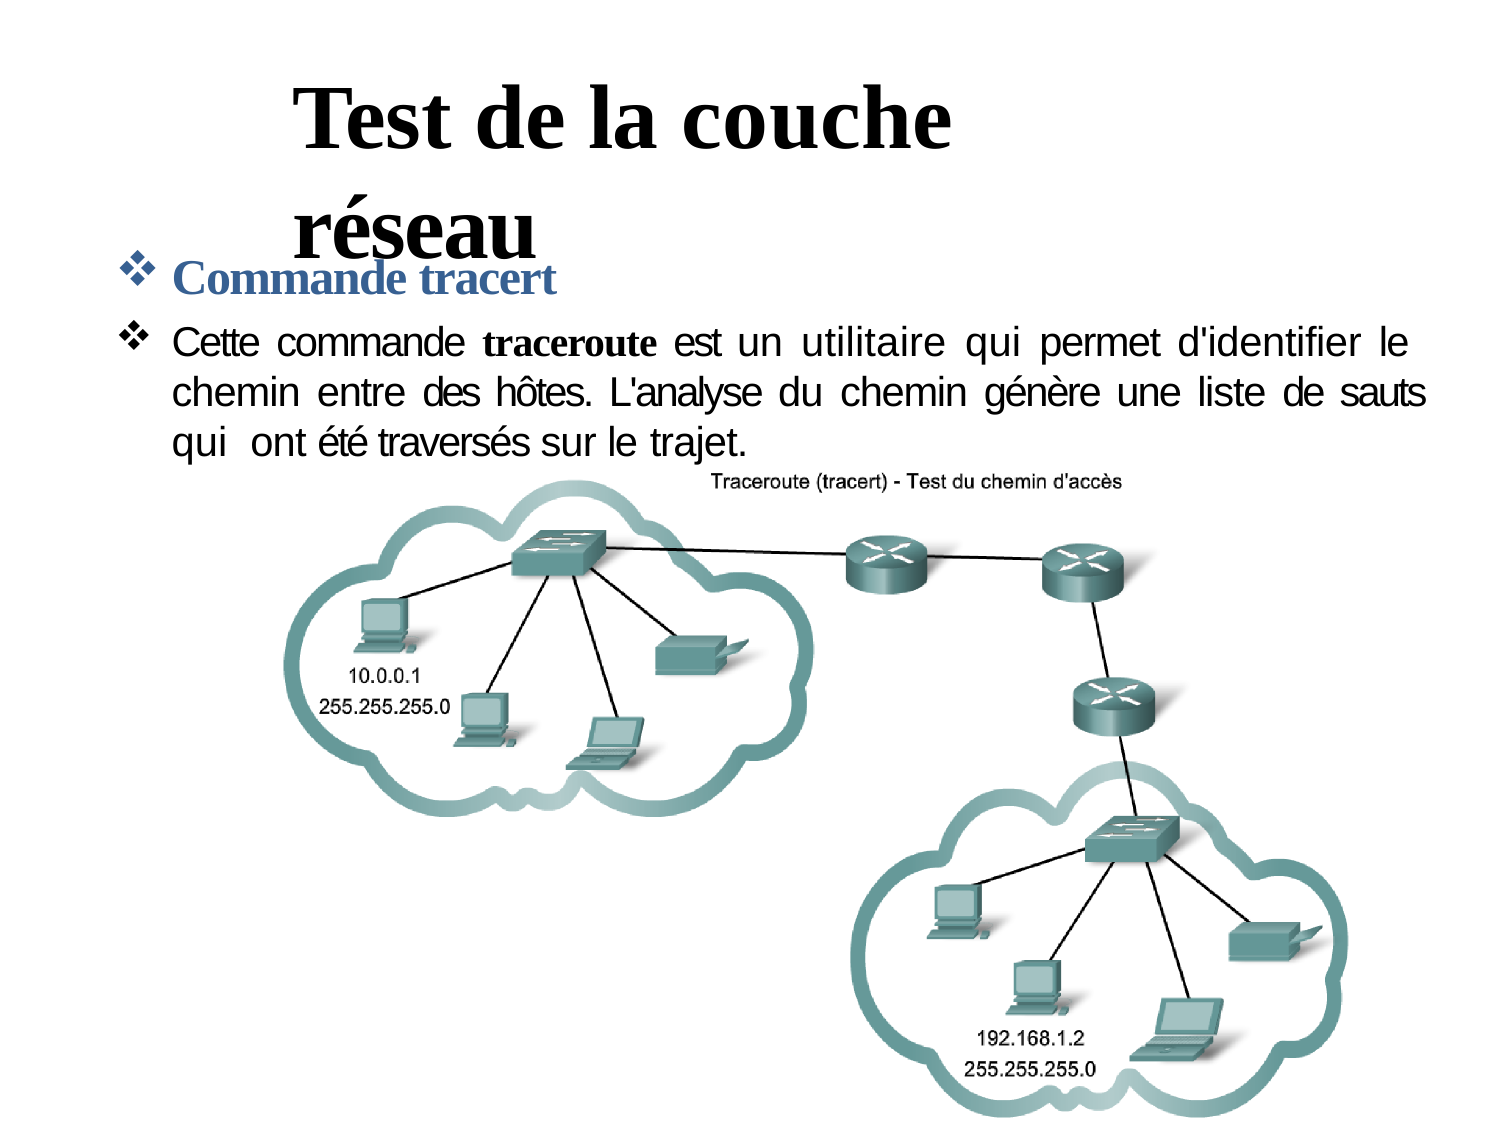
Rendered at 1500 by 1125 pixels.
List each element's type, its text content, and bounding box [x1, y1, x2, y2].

text_box Commande tracert Cette commande traceroute est un utilitaire qui permet d'identifier le chemin entre des hôtes. L'analyse du chemin génère une liste de sauts qui ont été traversés sur le trajet. [113, 228, 1426, 466]
text_box [277, 467, 1349, 1118]
title Test de la couche réseau [290, 54, 1209, 228]
